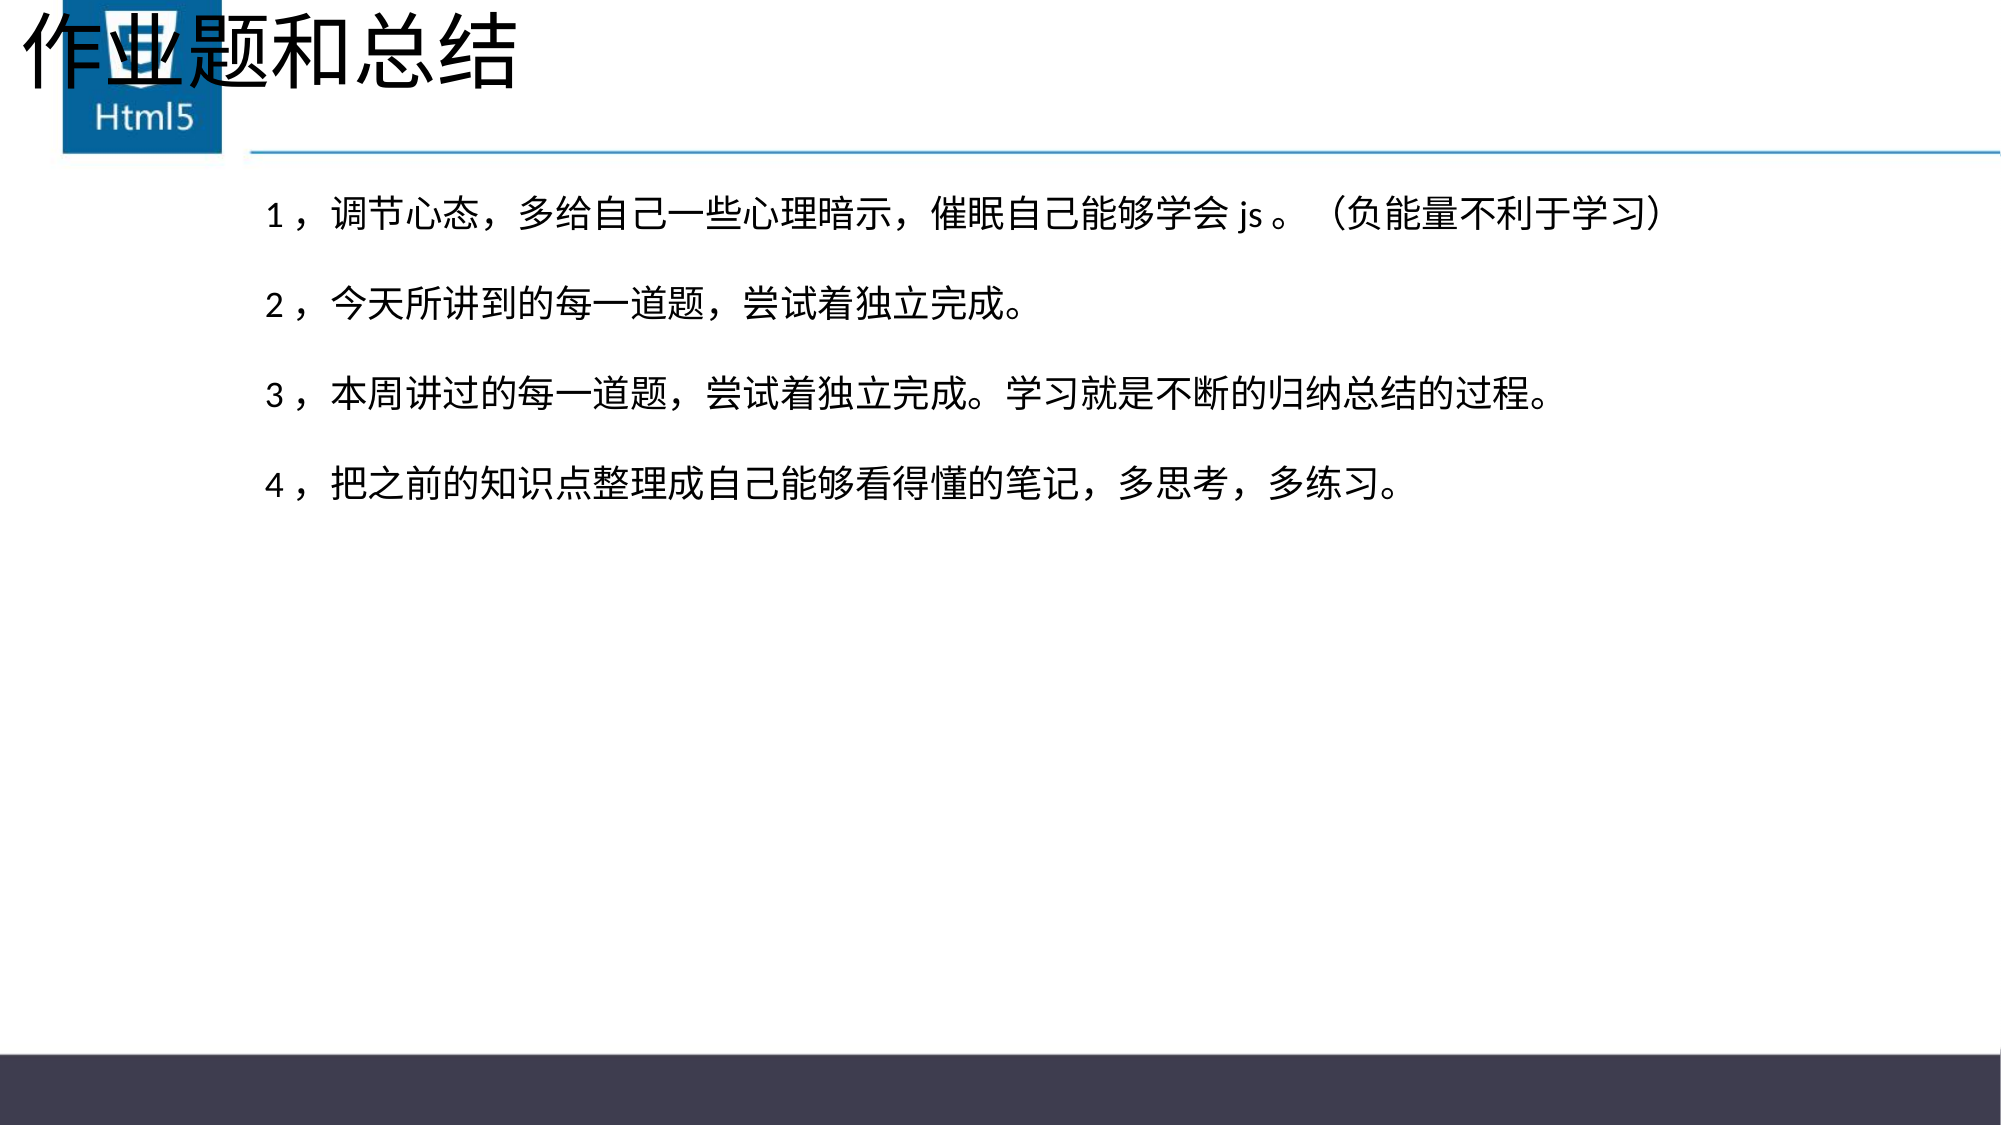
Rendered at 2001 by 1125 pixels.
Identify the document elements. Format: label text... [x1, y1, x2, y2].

title 作业题和总结 [6, 3, 1997, 152]
list 1，调节心态，多给自己一些心理暗示，催眠自己能够学会js。（负能量不利于学习） 2，今天所讲到的每一道题，尝试着独立完成。 3，本周讲过的每一道题，尝试着独立完成。学习就是不断的归纳总结的过程。 4，把之前的知识点整理成自己能够看得懂的笔记，多思考，多练习。 [249, 182, 1997, 1026]
picture [0, 0, 2001, 1125]
